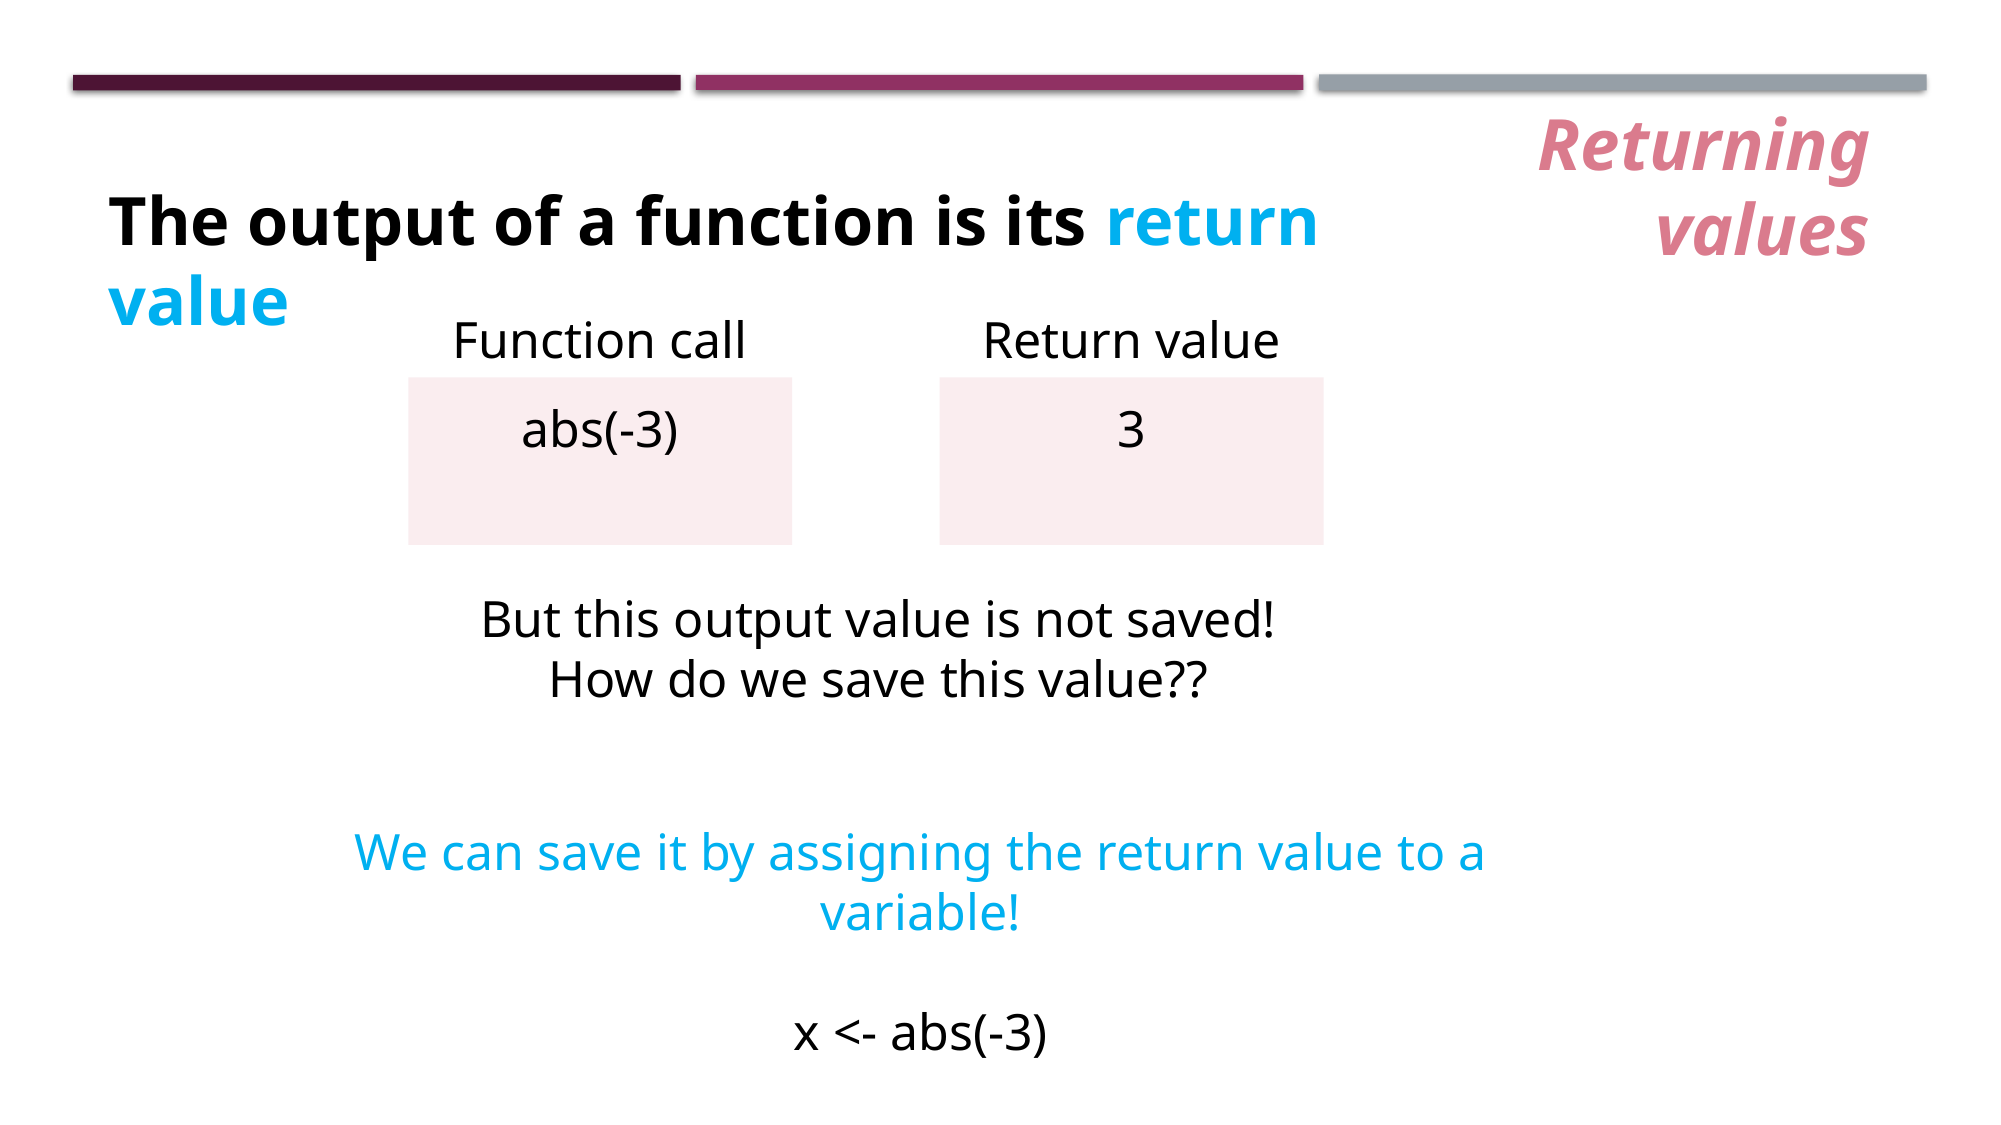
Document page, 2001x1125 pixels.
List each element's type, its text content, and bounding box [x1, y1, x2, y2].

text_box Return value [962, 301, 1302, 377]
text_box Function call [430, 301, 770, 377]
text_box But this output value is not saved! How do we save this value?? [321, 579, 1436, 715]
text_box Returning values [1313, 92, 1886, 165]
text_box abs(-3) [408, 377, 793, 545]
text_box The output of a function is its return value [93, 171, 1373, 260]
text_box 3 [939, 377, 1324, 545]
text_box We can save it by assigning the return value to a variable! x <- abs(-3) [281, 813, 1561, 1068]
